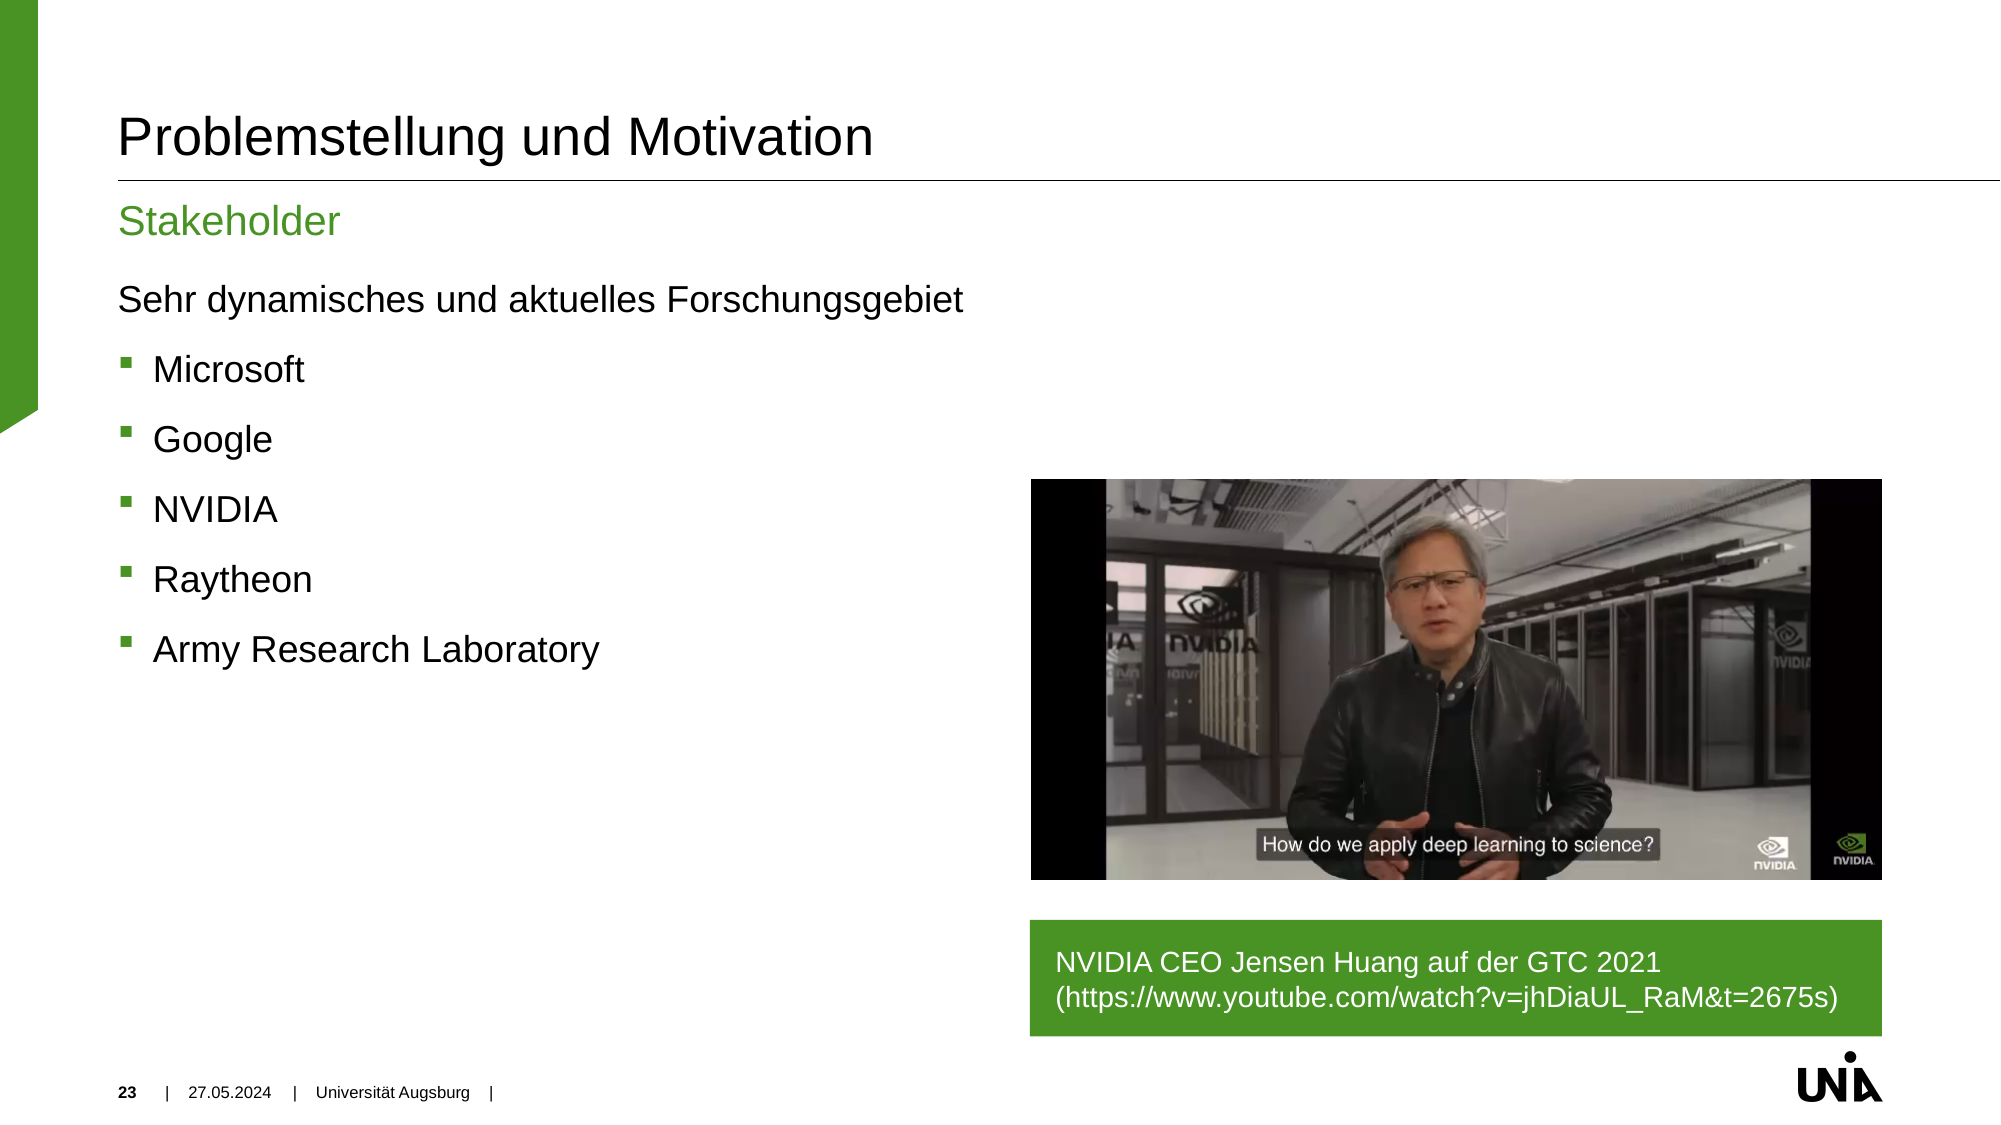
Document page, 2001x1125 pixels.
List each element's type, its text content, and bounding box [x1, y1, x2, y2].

text_box [118, 597, 970, 1018]
footer | Universität Augsburg | [292, 1066, 1490, 1102]
list Sehr dynamisches und aktuelles Forschungsgebiet Microsoft Google NVIDIA Raytheon Army Research Laboratory [117, 274, 1215, 479]
list NVIDIA CEO Jensen Huang auf der GTC 2021 (https://www.youtube.com/watch?v=jhDiaUL_RaM&t=2675s) [1029, 919, 1882, 1037]
picture [1798, 1051, 1883, 1102]
slide_number 23 [118, 1066, 171, 1102]
title Problemstellung und Motivation [117, 0, 1882, 168]
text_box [1030, 478, 1883, 881]
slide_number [171, 1066, 292, 1102]
subtitle Stakeholder [117, 193, 1882, 254]
